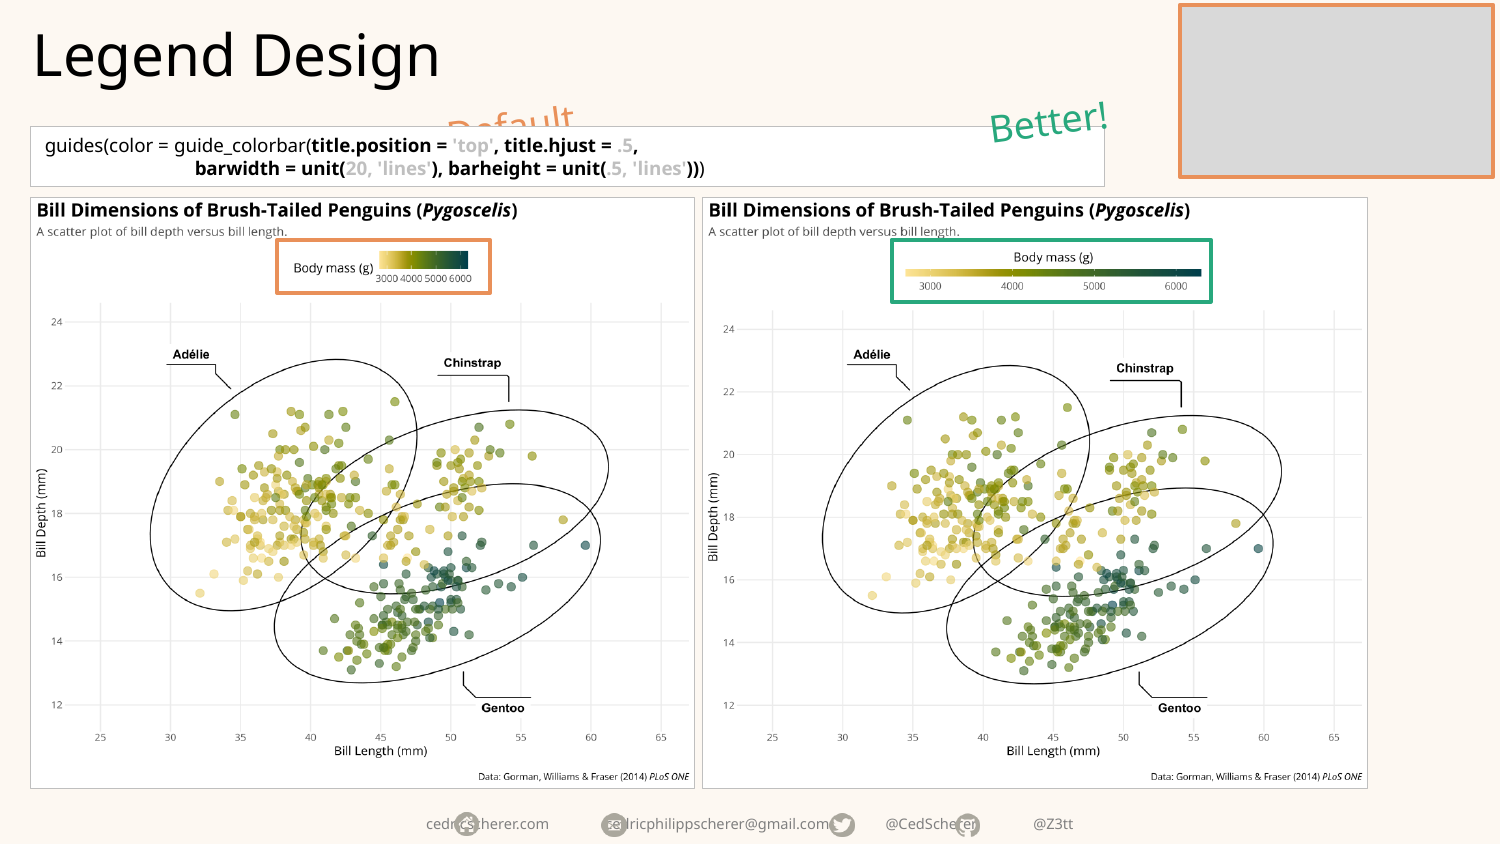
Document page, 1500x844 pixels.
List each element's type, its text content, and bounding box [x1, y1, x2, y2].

text_box Better! [970, 81, 1127, 161]
title Legend Design [17, 23, 1152, 97]
text_box guides(color = guide_colorbar(title.position = 'top', title.hjust = .5, barwidth = unit(20, 'lines'), barheight = unit(.5, 'lines'))) [30, 126, 1105, 187]
picture [0, 0, 1500, 844]
text_box Default [428, 85, 591, 126]
